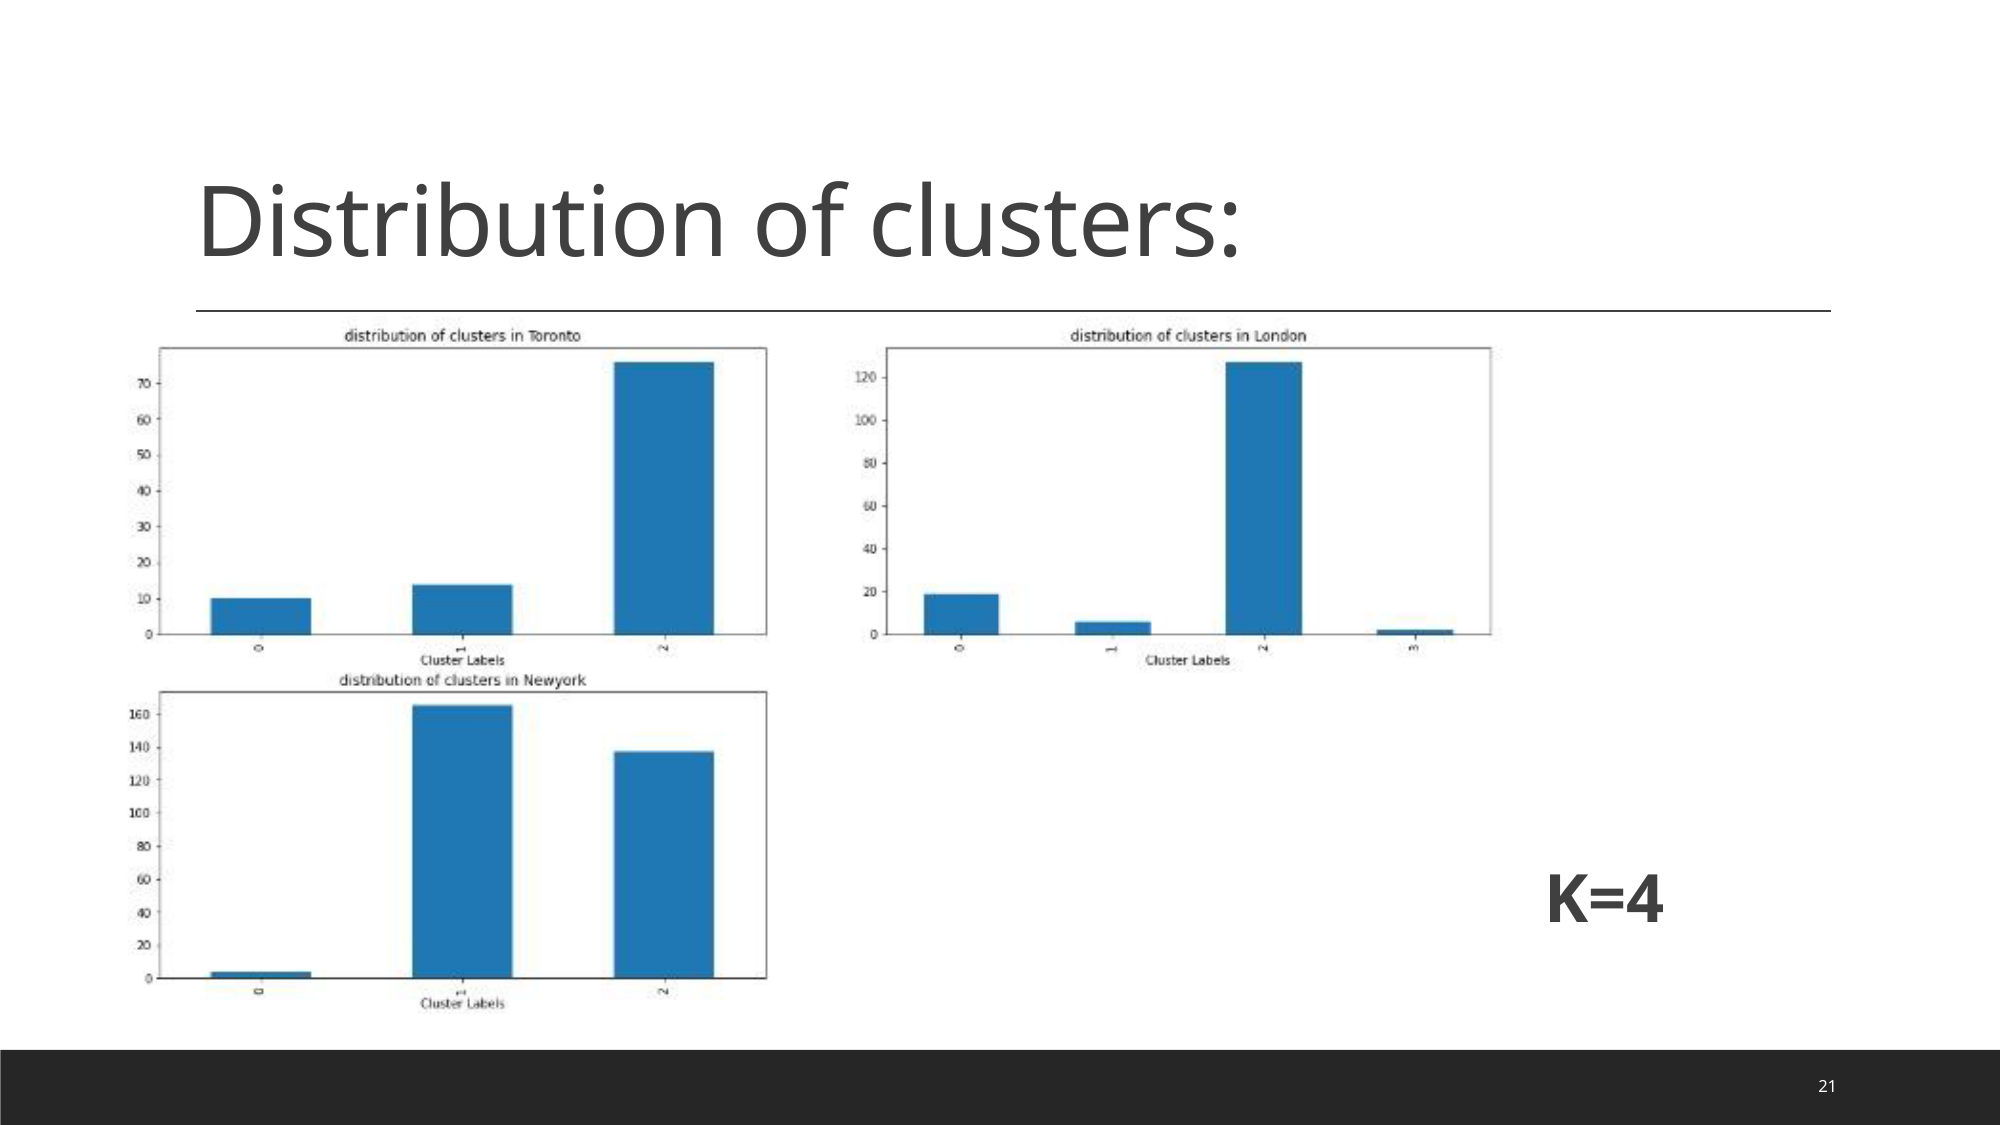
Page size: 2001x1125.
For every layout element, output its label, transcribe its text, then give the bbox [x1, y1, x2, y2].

slide_number 21 [1803, 1057, 1932, 1118]
picture [112, 315, 1523, 1014]
title Distribution of clusters: [180, 47, 1830, 285]
list K=4 [1533, 840, 1916, 961]
